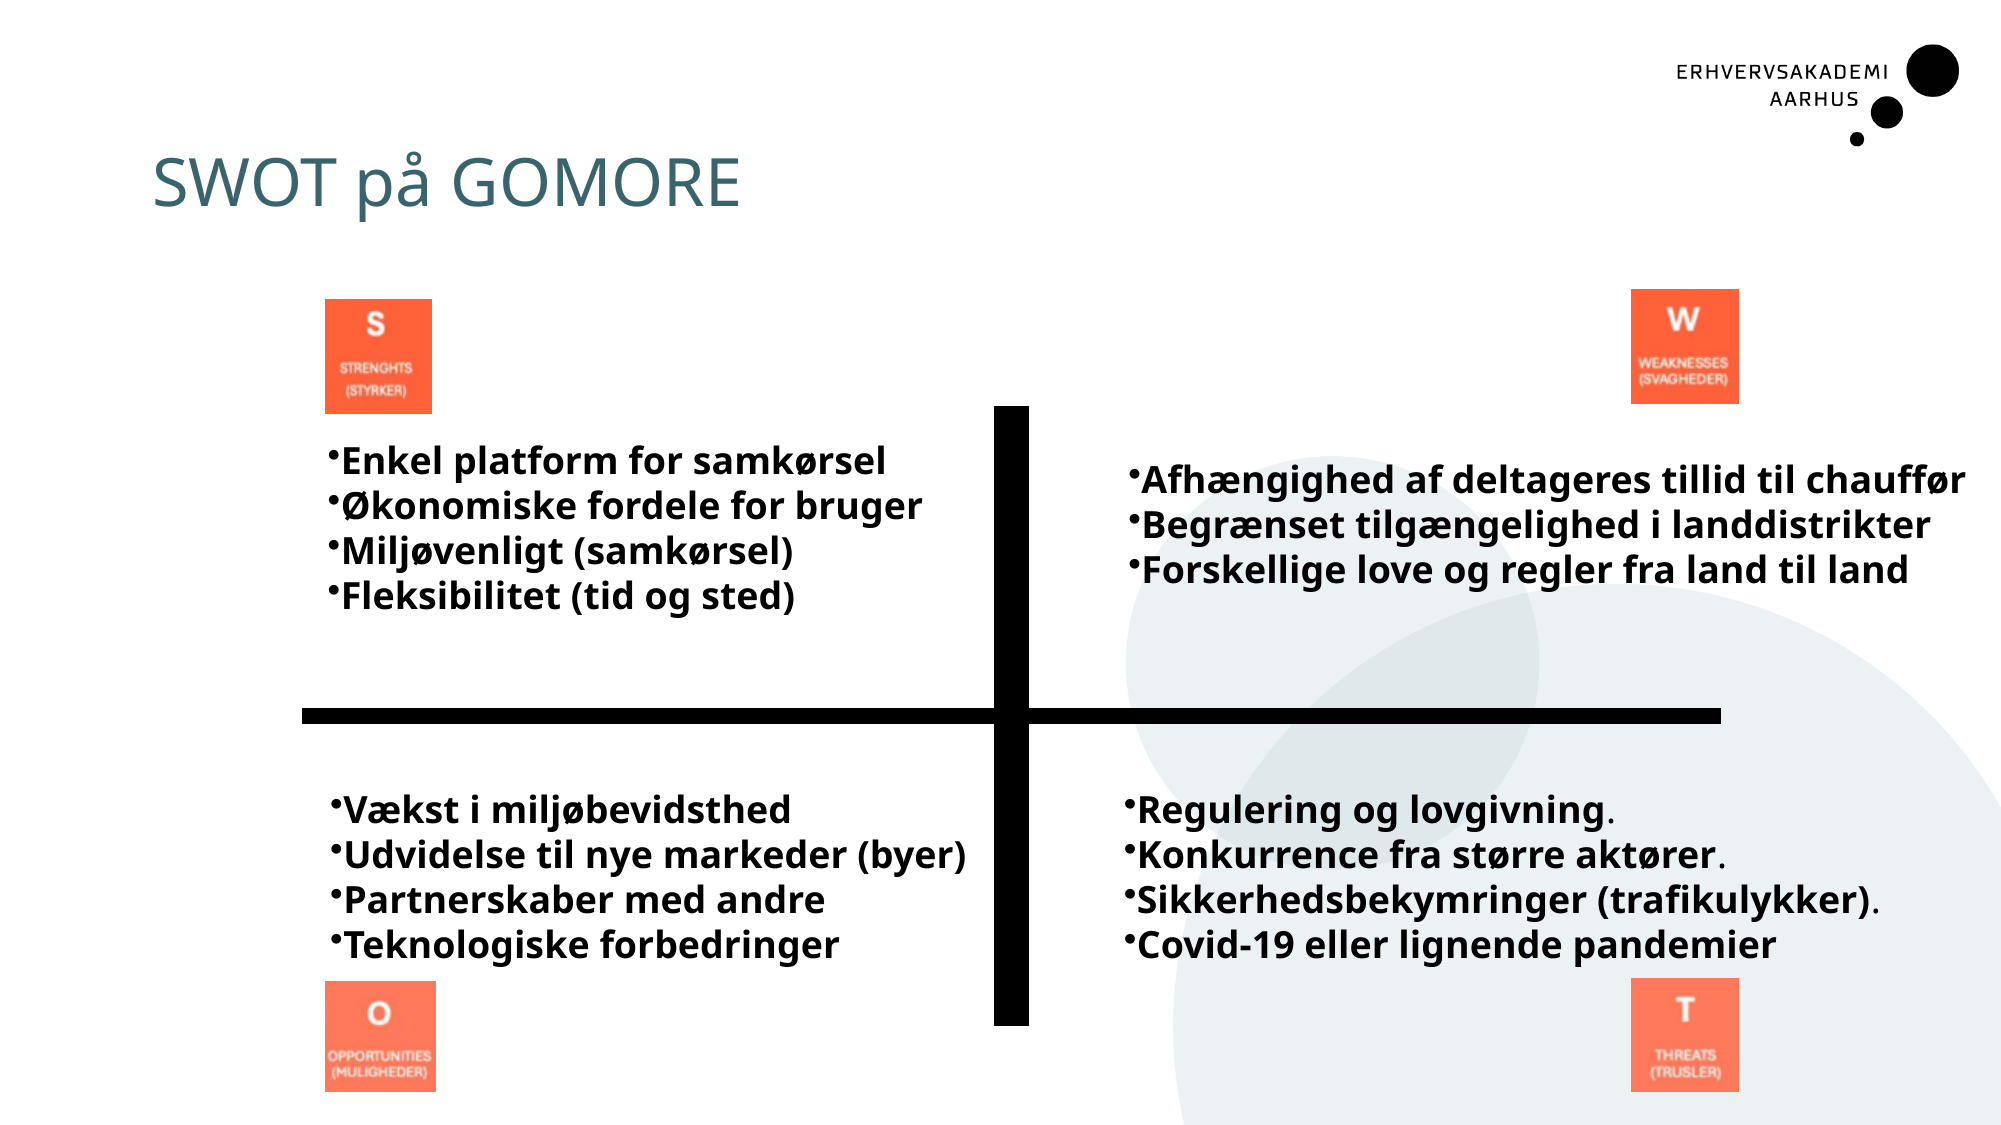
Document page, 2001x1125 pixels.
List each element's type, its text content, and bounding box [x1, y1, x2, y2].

text_box Afhængighed af deltageres tillid til chauffør Begrænset tilgængelighed i landdistrikter Forskellige love og regler fra land til land [1863, 448, 1983, 599]
picture [325, 299, 432, 414]
picture [1631, 978, 1739, 1092]
text_box Regulering og lovgivning. Konkurrence fra større aktører. Sikkerhedsbekymringer (trafikulykker). Covid-19 eller lignende pandemier [1863, 778, 1897, 974]
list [161, 345, 1863, 1089]
title SWOT på GOMORE [137, 109, 1863, 261]
picture [325, 981, 436, 1092]
picture [1666, 38, 1965, 151]
picture [1631, 289, 1739, 404]
